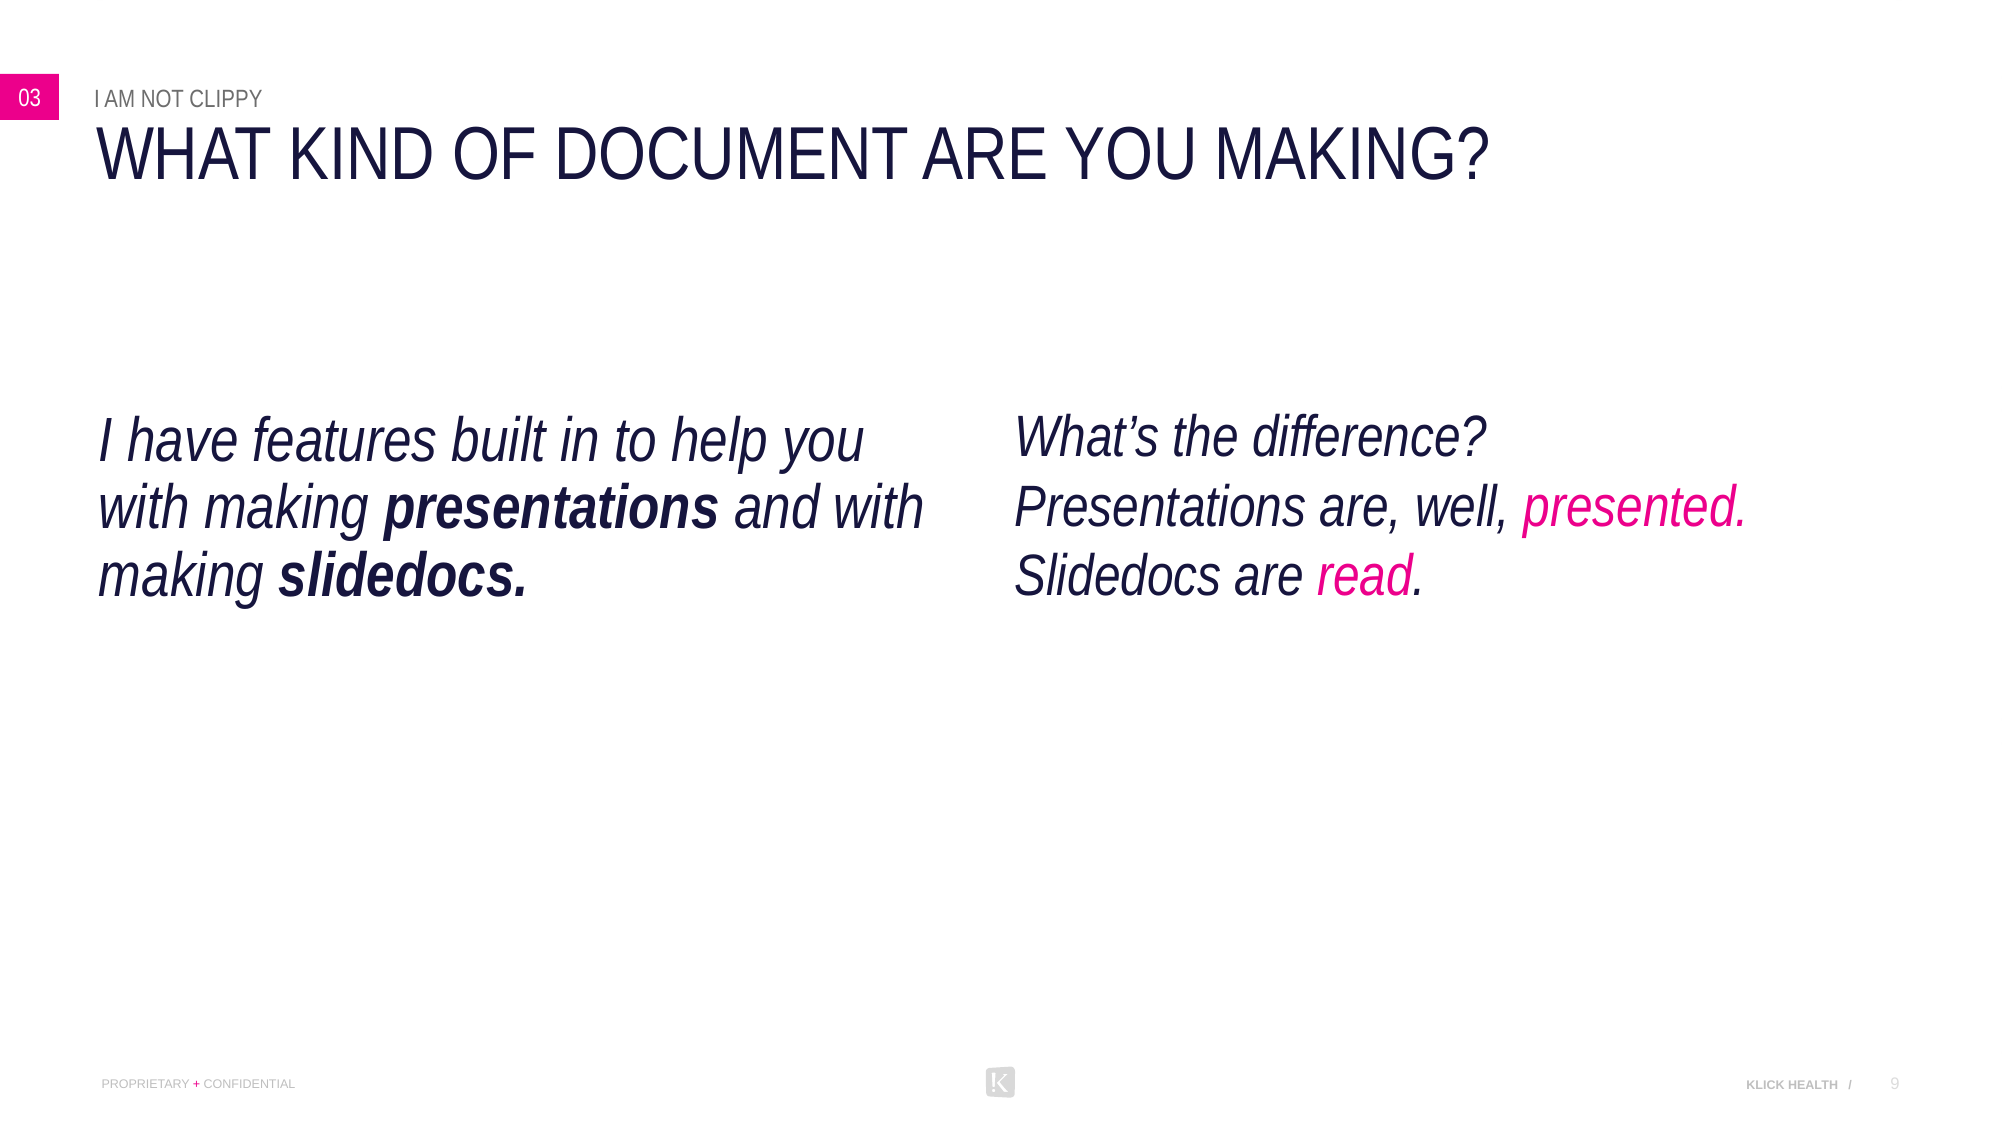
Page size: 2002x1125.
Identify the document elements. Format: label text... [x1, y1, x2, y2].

title What kind of document are you making? [96, 121, 1897, 198]
list I am not clippy [87, 83, 1391, 114]
list What’s the difference? Presentations are, well, presented. Slidedocs are read. [1014, 406, 1899, 612]
slide_number 9 [1860, 1072, 1900, 1094]
list I have features built in to help you with making presentations and with making slidedocs. [99, 407, 934, 614]
list 03 [0, 73, 59, 120]
